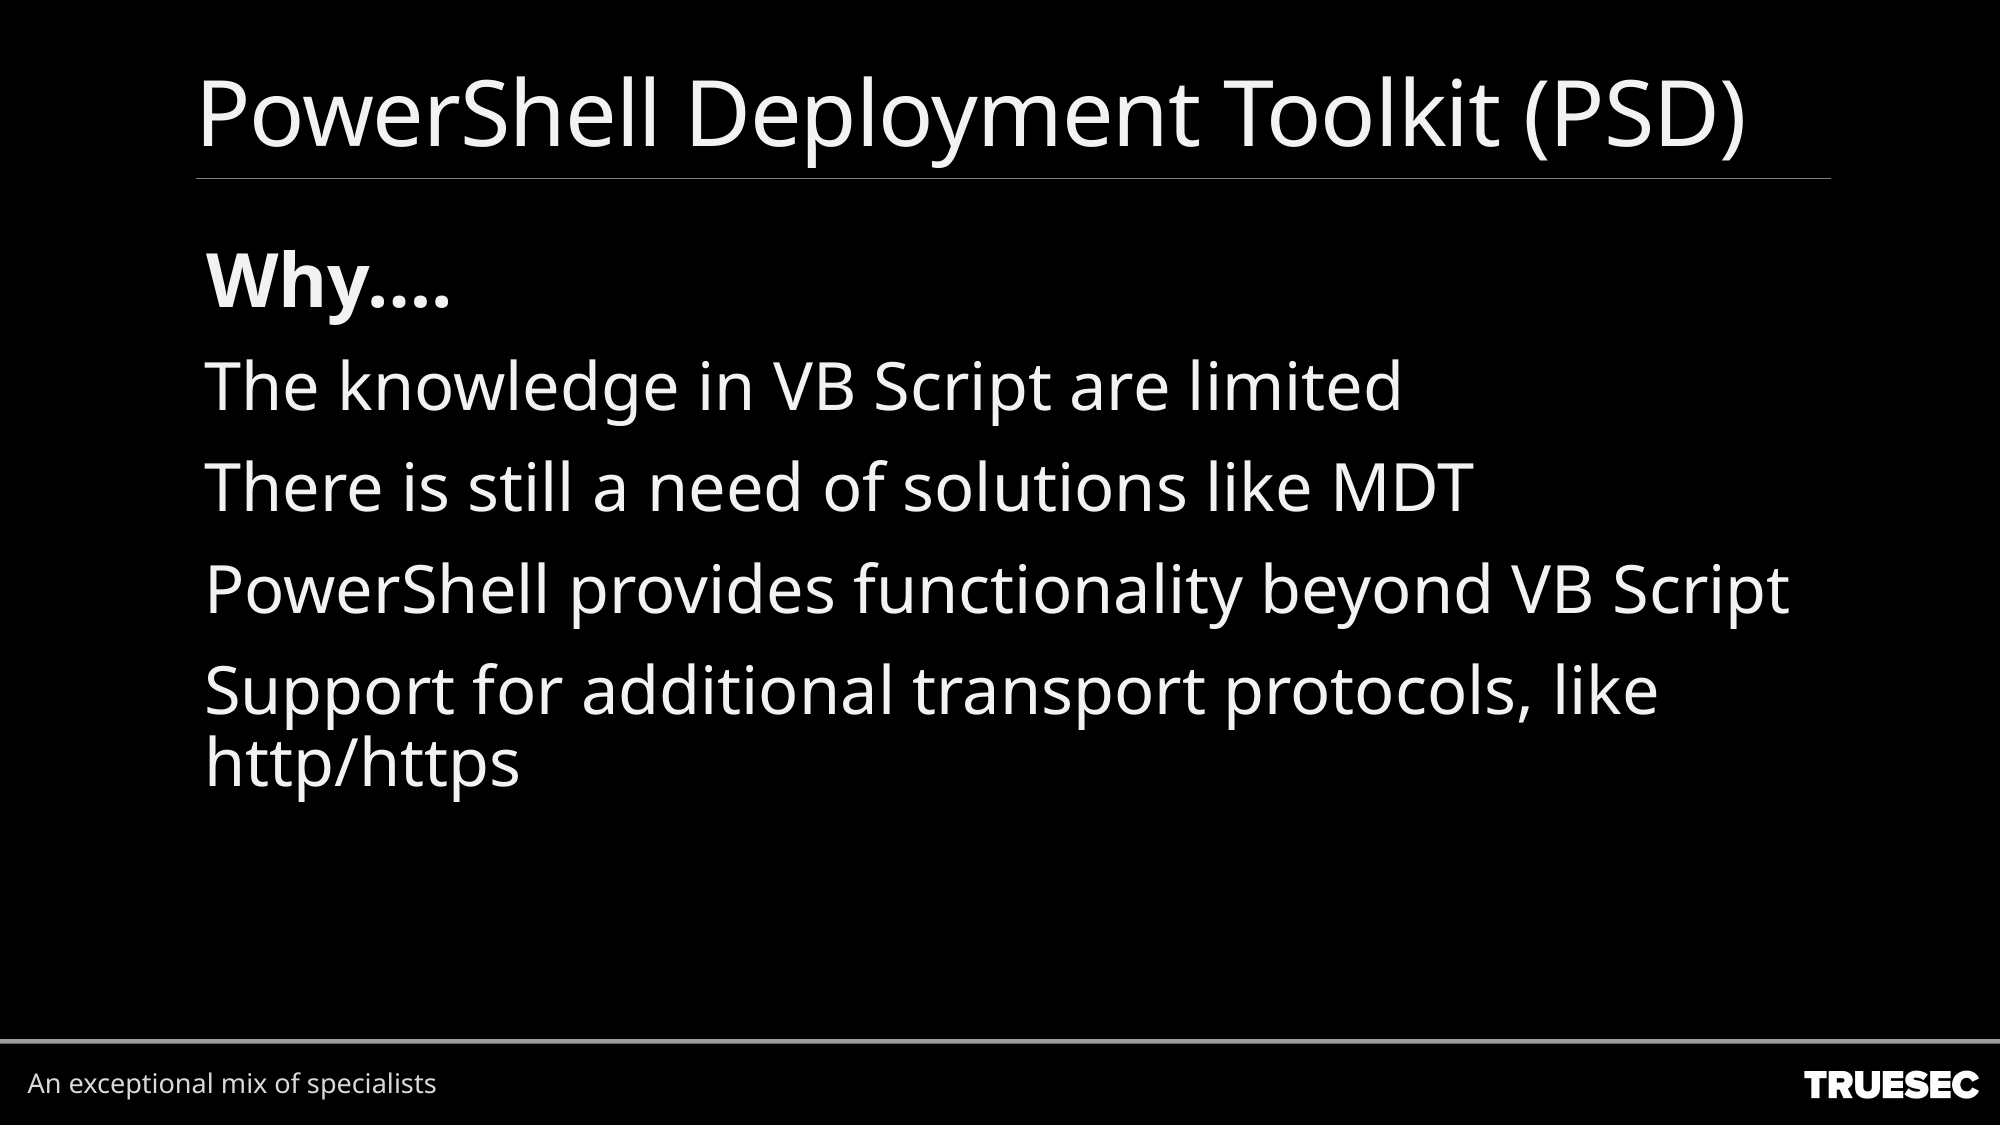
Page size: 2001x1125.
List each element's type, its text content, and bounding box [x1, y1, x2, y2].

title PowerShell Deployment Toolkit (PSD) [180, 47, 1830, 173]
list Why…. The knowledge in VB Script are limited There is still a need of solutions like MDT PowerShell provides functionality beyond VB Script Support for additional transport protocols, like http/https [189, 235, 1904, 900]
picture [1804, 1067, 1979, 1101]
